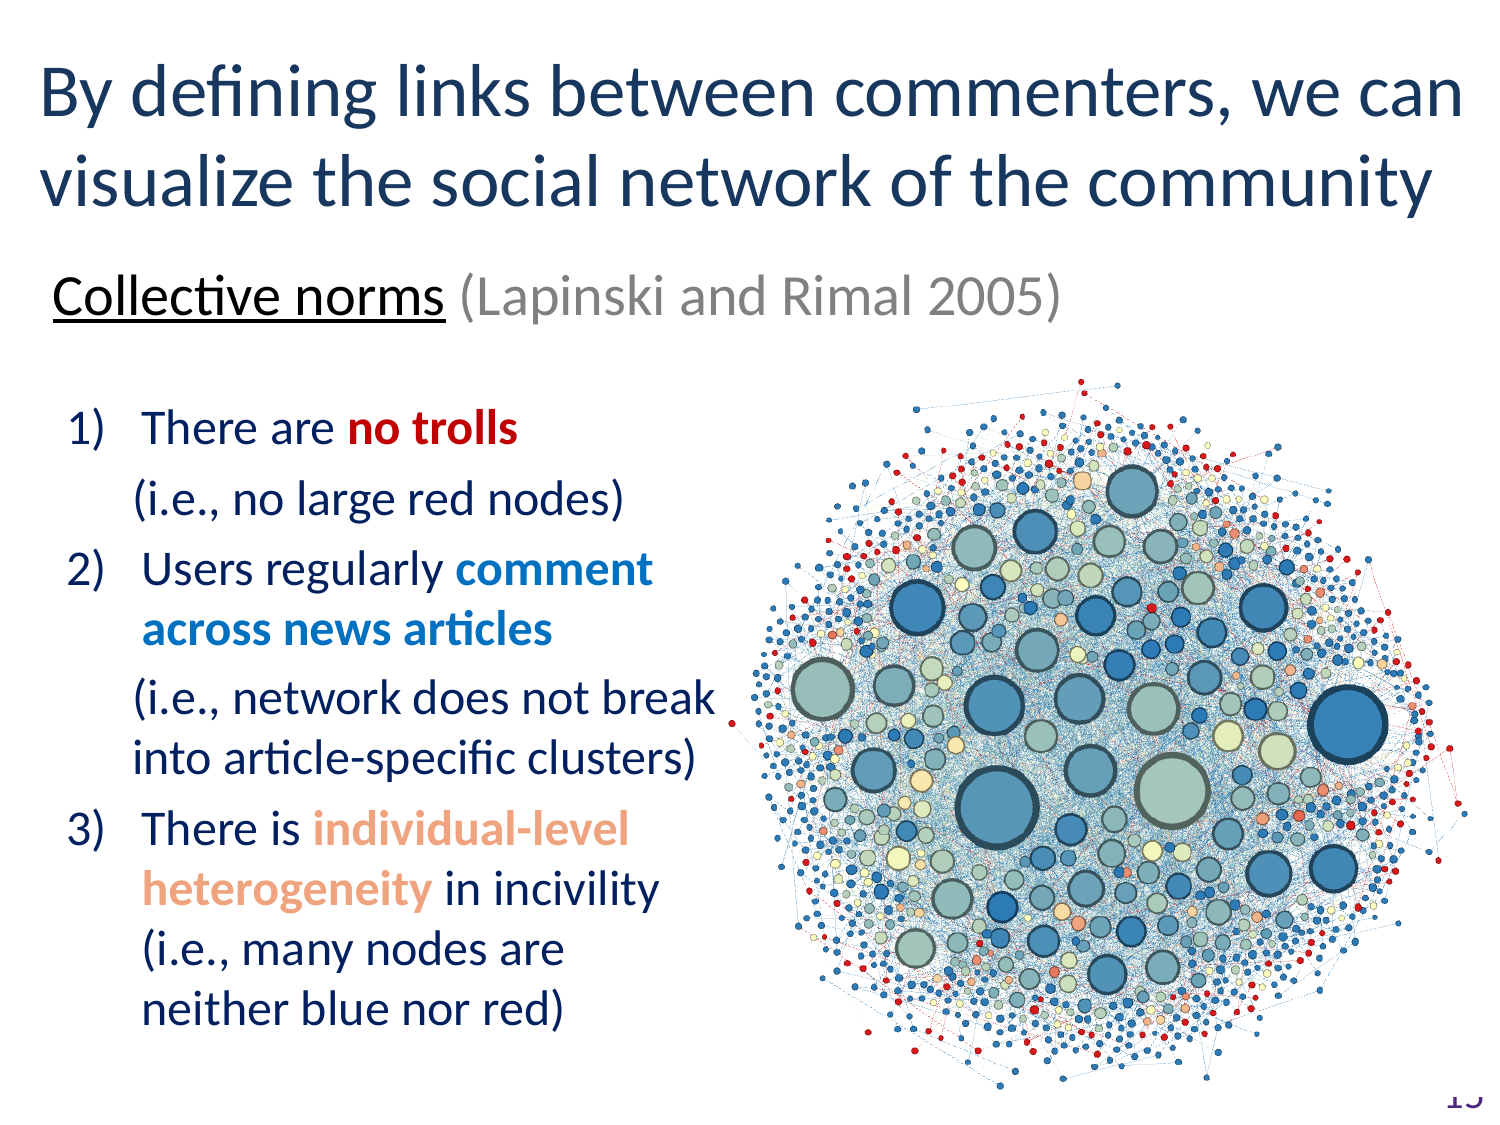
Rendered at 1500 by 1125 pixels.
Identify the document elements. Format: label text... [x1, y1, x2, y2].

text_box There are no trolls (i.e., no large red nodes) Users regularly comment across news articles (i.e., network does not break into article-specific clusters) There is individual-level heterogeneity in incivility (i.e., many nodes are neither blue nor red) [51, 387, 705, 1075]
text_box Collective norms (Lapinski and Rimal 2005) [37, 249, 1413, 388]
text_box 15 [1400, 1059, 1500, 1125]
title By defining links between commenters, we can visualize the social network of the community [24, 37, 1488, 225]
picture [710, 374, 1488, 1098]
